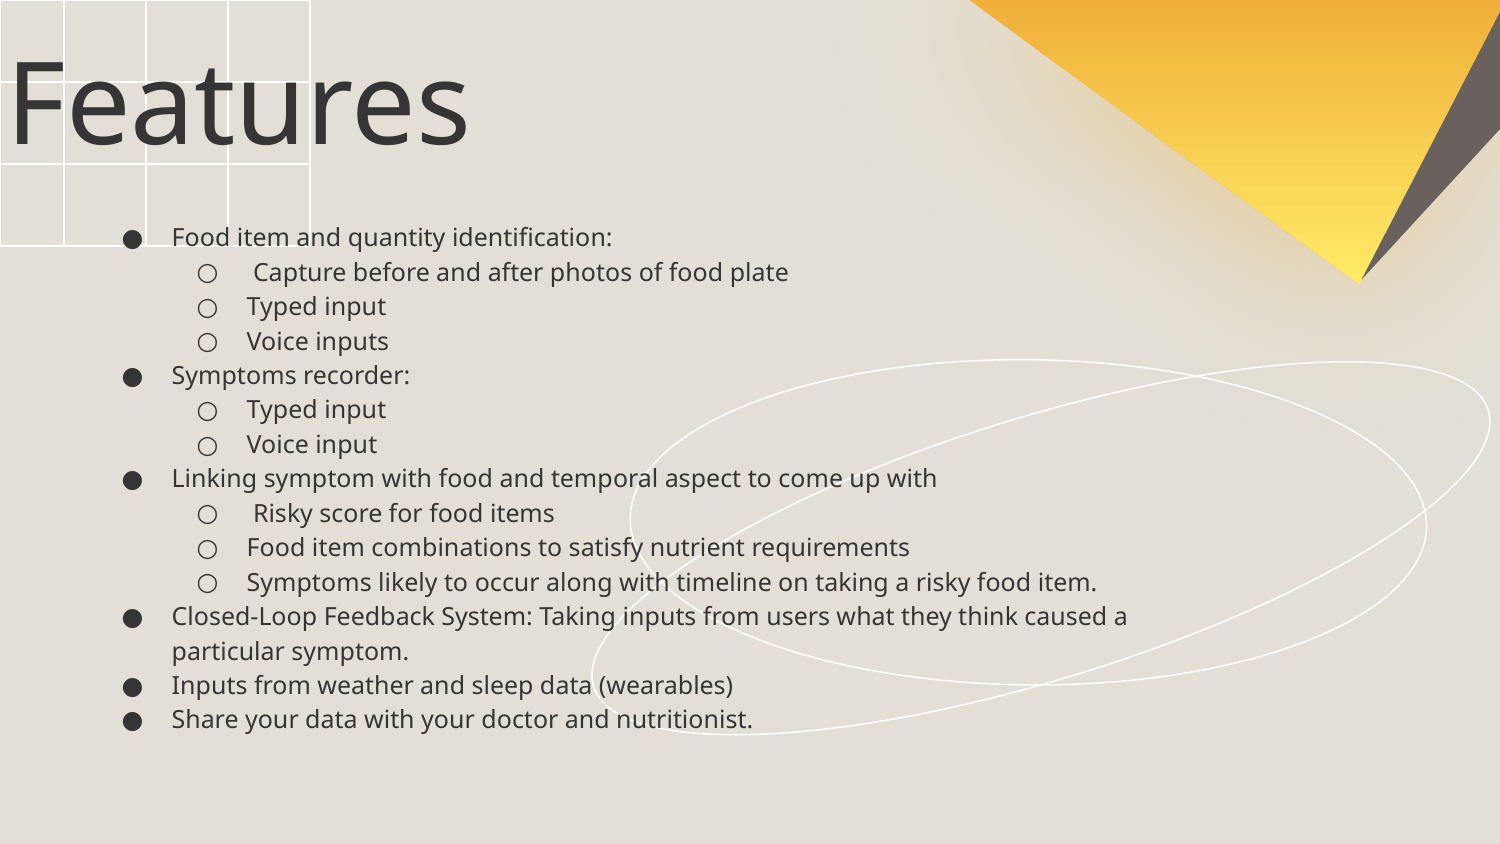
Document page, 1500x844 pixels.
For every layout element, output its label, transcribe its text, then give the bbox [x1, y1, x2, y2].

title Features [0, 15, 575, 148]
subtitle Food item and quantity identification: Capture before and after photos of food plate Typed input Voice inputs Symptoms recorder: Typed input Voice input Linking symptom with food and temporal aspect to come up with Risky score for food items Food item combinations to satisfy nutrient requirements Symptoms likely to occur along with timeline on taking a risky food item. Closed-Loop Feedback System: Taking inputs from users what they think caused a particular symptom. Inputs from weather and sleep data (wearables) Share your data with your doctor and nutritionist. [81, 369, 1258, 769]
